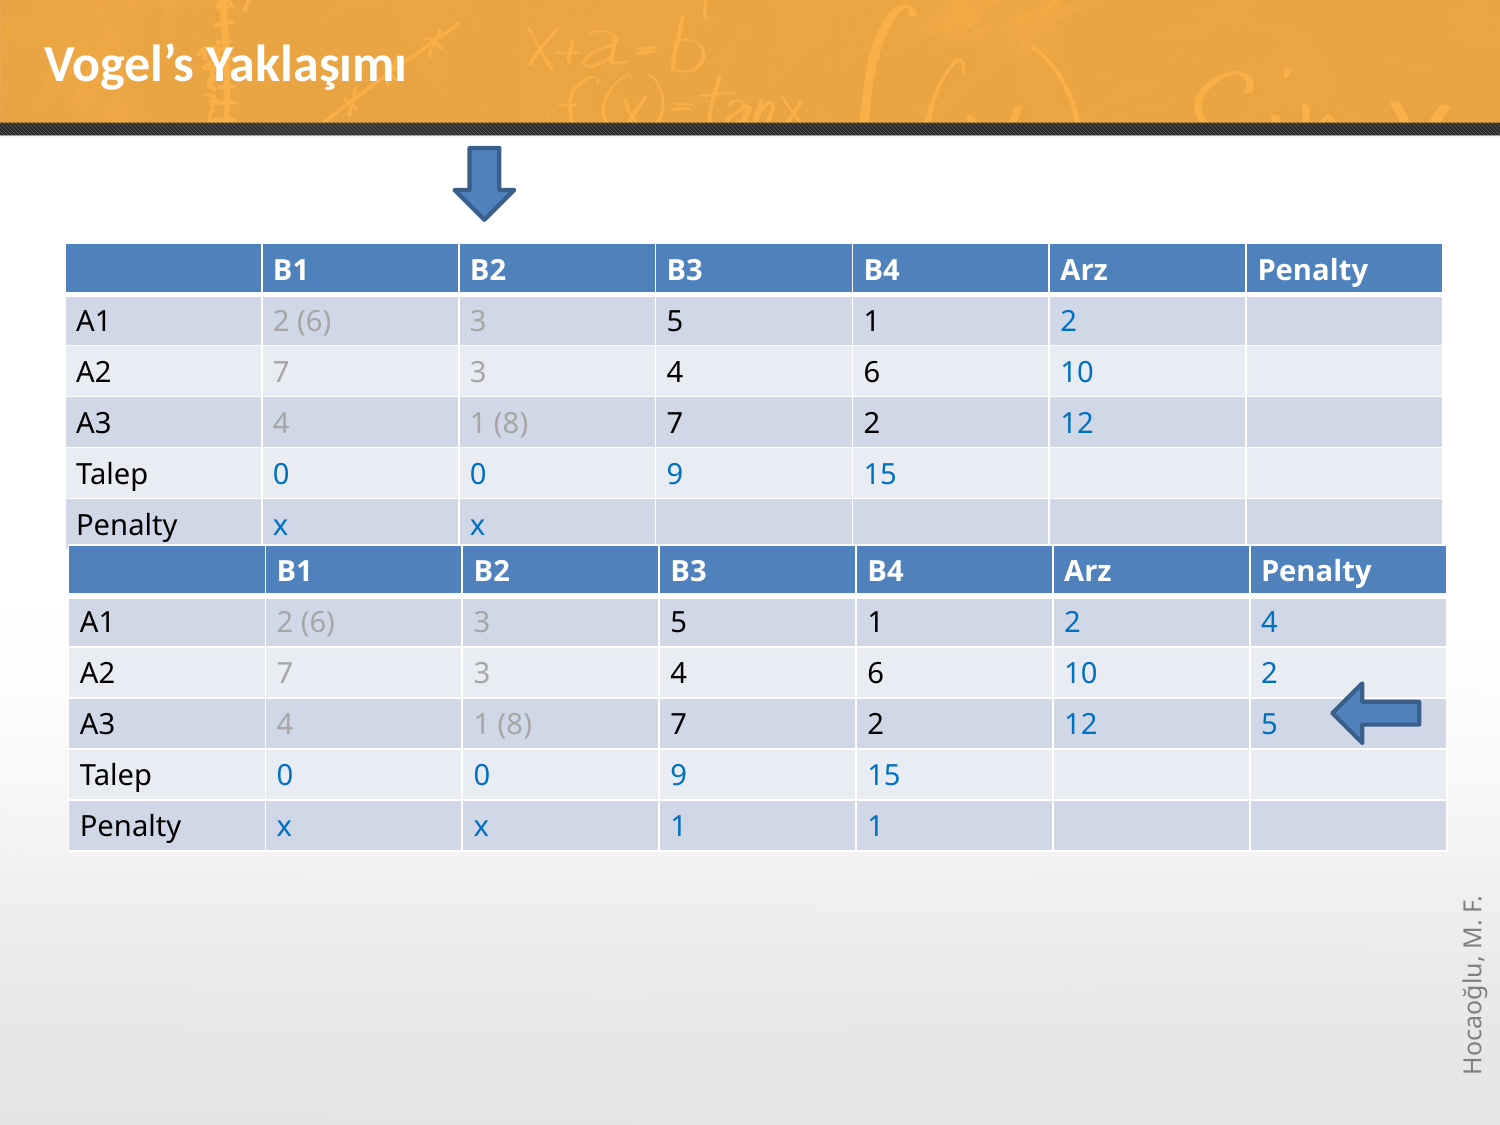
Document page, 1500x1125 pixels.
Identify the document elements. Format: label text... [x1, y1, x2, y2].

table_cell 7 [266, 648, 461, 697]
table_header B3 [660, 546, 855, 593]
table_cell [1251, 801, 1446, 850]
table_cell [1050, 499, 1245, 544]
table_header [66, 244, 261, 292]
table_cell 1 (8) [463, 699, 658, 748]
table_header B2 [463, 546, 658, 593]
table_header Penalty [1247, 244, 1442, 292]
table_cell 2 [853, 397, 1048, 447]
table_cell [1054, 801, 1249, 850]
table_cell 1 [857, 599, 1052, 646]
table_cell A2 [66, 346, 261, 396]
table_cell 5 [660, 599, 855, 646]
table_cell 6 [853, 346, 1048, 396]
table_cell 1 [857, 801, 1052, 850]
table_cell 4 [263, 397, 458, 447]
table_cell [1247, 397, 1442, 447]
table_cell x [263, 499, 458, 544]
table_cell [1247, 297, 1442, 345]
table_cell 3 [460, 346, 655, 396]
table_cell 15 [853, 448, 1048, 498]
table_header B4 [857, 546, 1052, 593]
table_cell 0 [460, 448, 655, 498]
table_cell A2 [69, 648, 265, 697]
table_cell 3 [463, 599, 658, 646]
table_cell 7 [263, 346, 458, 396]
table_cell 12 [1050, 397, 1245, 447]
table_cell 5 [656, 297, 852, 345]
table_cell 3 [463, 648, 658, 697]
table_cell Talep [69, 750, 265, 799]
table_cell [853, 499, 1048, 544]
table_cell Penalty [66, 499, 261, 549]
table_header B1 [266, 546, 461, 593]
table_cell [1247, 346, 1442, 396]
table_header [69, 546, 265, 593]
table_cell 1 [660, 801, 855, 850]
table_cell A1 [66, 297, 261, 345]
table_cell 0 [266, 750, 461, 799]
table_cell 0 [463, 750, 658, 799]
table_cell 0 [263, 448, 458, 498]
table_cell 4 [266, 699, 461, 748]
table_cell 2 [857, 699, 1052, 748]
table_cell 3 [460, 297, 655, 345]
title Vogel’s Yaklaşımı [29, 0, 1444, 126]
table_cell Penalty [69, 801, 265, 850]
table_cell 6 [857, 648, 1052, 697]
picture [0, 0, 1500, 1125]
table_cell 4 [660, 648, 855, 697]
table_cell 10 [1054, 648, 1249, 697]
table_cell A3 [66, 397, 261, 447]
table_header B3 [656, 244, 852, 292]
table_cell x [463, 801, 658, 850]
table_cell 7 [660, 699, 855, 748]
table_cell 7 [656, 397, 852, 447]
table_cell Talep [66, 448, 261, 498]
table_cell 12 [1054, 699, 1249, 748]
table_cell 1 [853, 297, 1048, 345]
table_cell 1 (8) [460, 397, 655, 447]
table_header Penalty [1251, 546, 1446, 593]
table_cell 9 [660, 750, 855, 799]
table_cell x [460, 499, 655, 544]
table_cell 2 (6) [263, 297, 458, 345]
table_cell [1251, 750, 1446, 799]
table_cell [1054, 750, 1249, 799]
table_header Arz [1050, 244, 1245, 292]
table_cell [656, 499, 852, 544]
text_box [1330, 681, 1422, 745]
table_header B2 [460, 244, 655, 292]
table_cell 2 [1050, 297, 1245, 345]
table_cell 10 [1050, 346, 1245, 396]
text_box [452, 145, 517, 222]
table_header B1 [263, 244, 458, 292]
table_cell 4 [656, 346, 852, 396]
table_cell 2 [1251, 648, 1446, 697]
table_cell x [266, 801, 461, 850]
table_cell 15 [857, 750, 1052, 799]
table_cell [1247, 448, 1442, 498]
table_cell 4 [1251, 599, 1446, 646]
table_cell [1247, 499, 1442, 544]
table_cell [1050, 448, 1245, 498]
table_cell 2 (6) [266, 599, 461, 646]
table_header B4 [853, 244, 1048, 292]
table_cell 9 [656, 448, 852, 498]
table_cell A3 [69, 699, 265, 748]
table_header Arz [1054, 546, 1249, 593]
table_cell 2 [1054, 599, 1249, 646]
table_cell 5 [1251, 699, 1446, 748]
table_cell A1 [69, 599, 265, 646]
